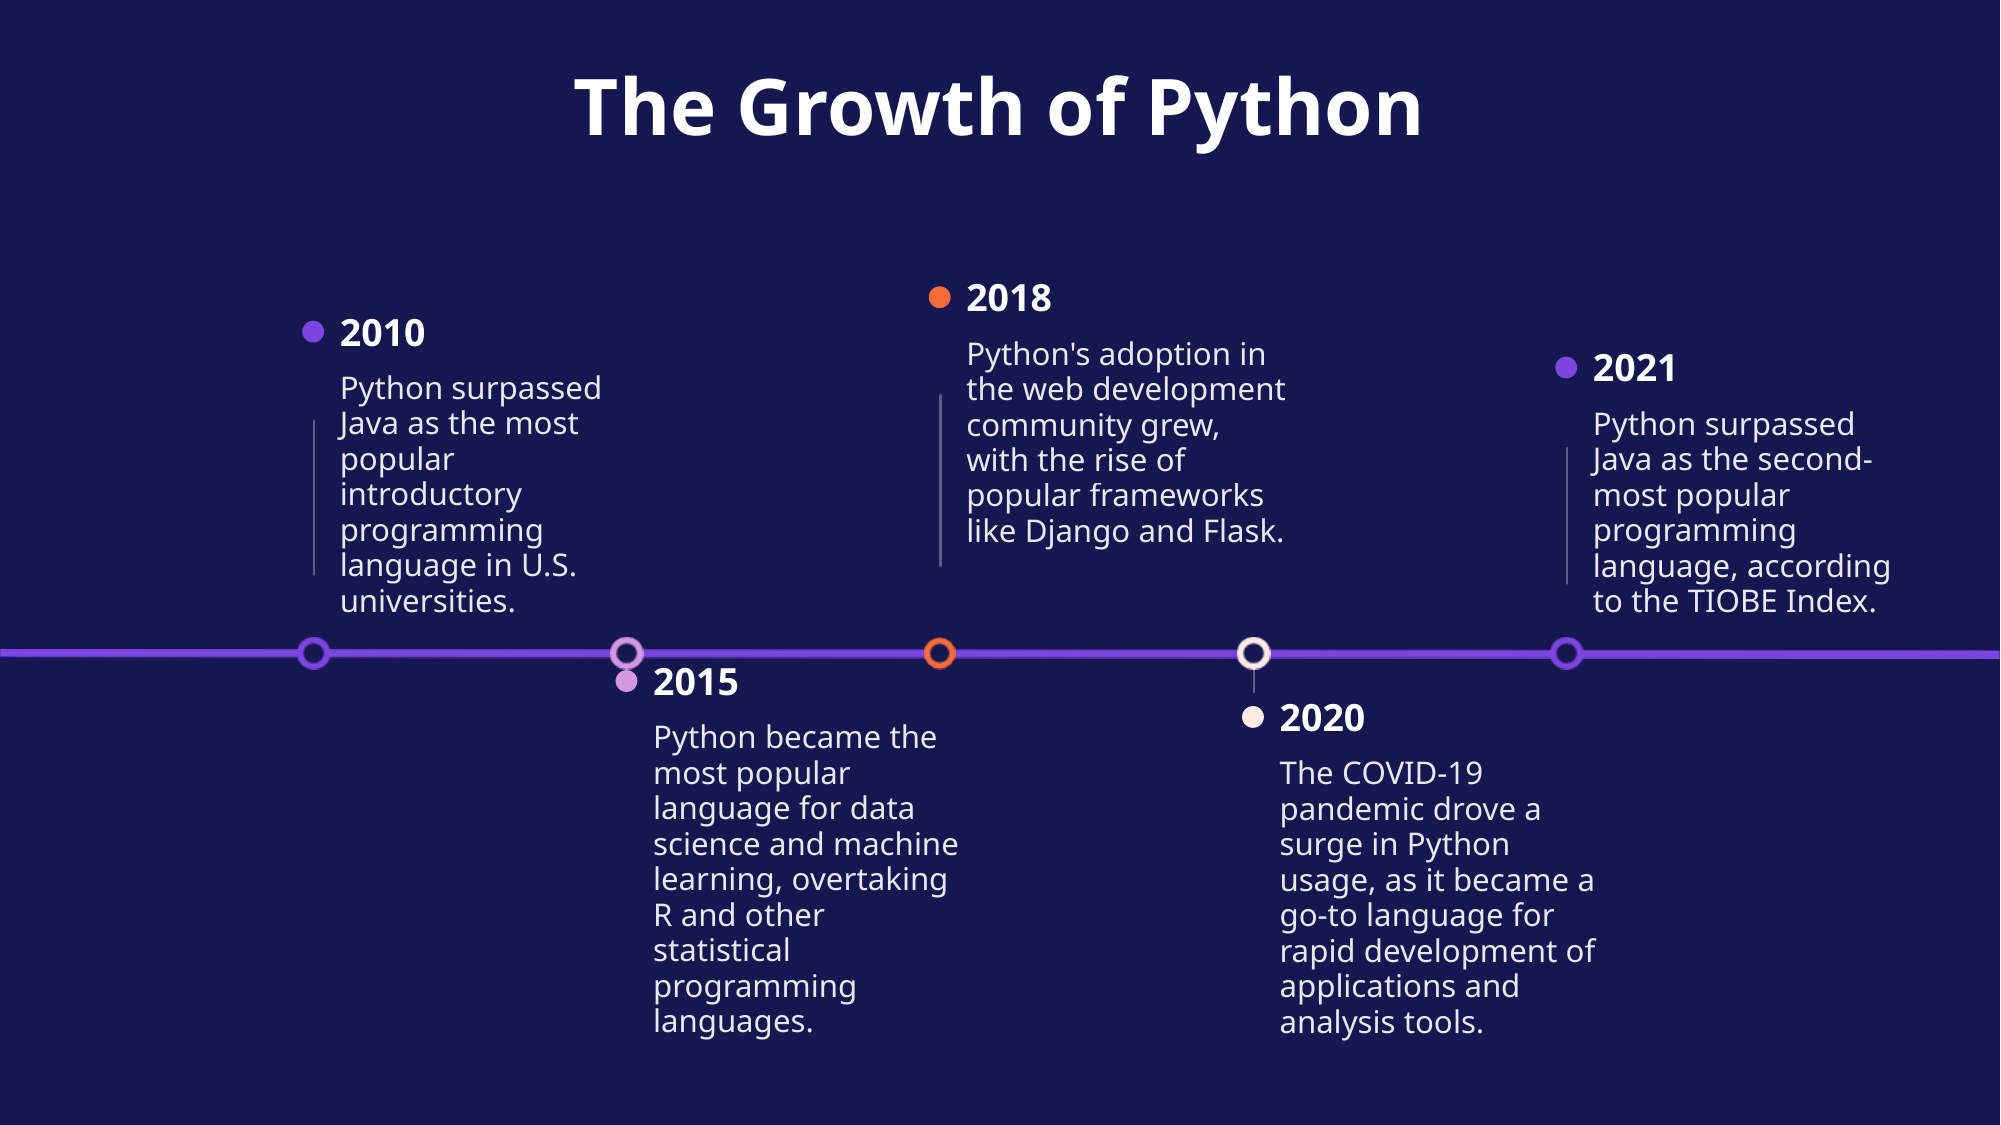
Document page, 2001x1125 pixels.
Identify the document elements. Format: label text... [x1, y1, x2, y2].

text_box [1555, 356, 1578, 379]
text_box [928, 286, 951, 308]
text_box Python surpassed Java as the most popular introductory programming language in U.S. universities. [339, 369, 629, 619]
text_box Python became the most popular language for data science and machine learning, overtaking R and other statistical programming languages. [653, 719, 964, 1039]
text_box 2015 [653, 670, 964, 703]
text_box Python's adoption in the web development community grew, with the rise of popular frameworks like Django and Flask. [966, 335, 1290, 620]
text_box [302, 320, 325, 343]
text_box 2018 [966, 276, 1290, 320]
text_box The COVID-19 pandemic drove a surge in Python usage, as it became a go-to language for rapid development of applications and analysis tools. [1279, 755, 1600, 1040]
text_box 2020 [1279, 696, 1600, 739]
text_box Python surpassed Java as the second-most popular programming language, according to the TIOBE Index. [1592, 405, 1915, 619]
picture [0, 307, 2000, 708]
text_box The Growth of Python [0, 62, 2000, 152]
text_box 2010 [339, 310, 629, 354]
text_box [615, 679, 638, 692]
text_box [1242, 707, 1264, 728]
text_box 2021 [1592, 346, 1915, 390]
